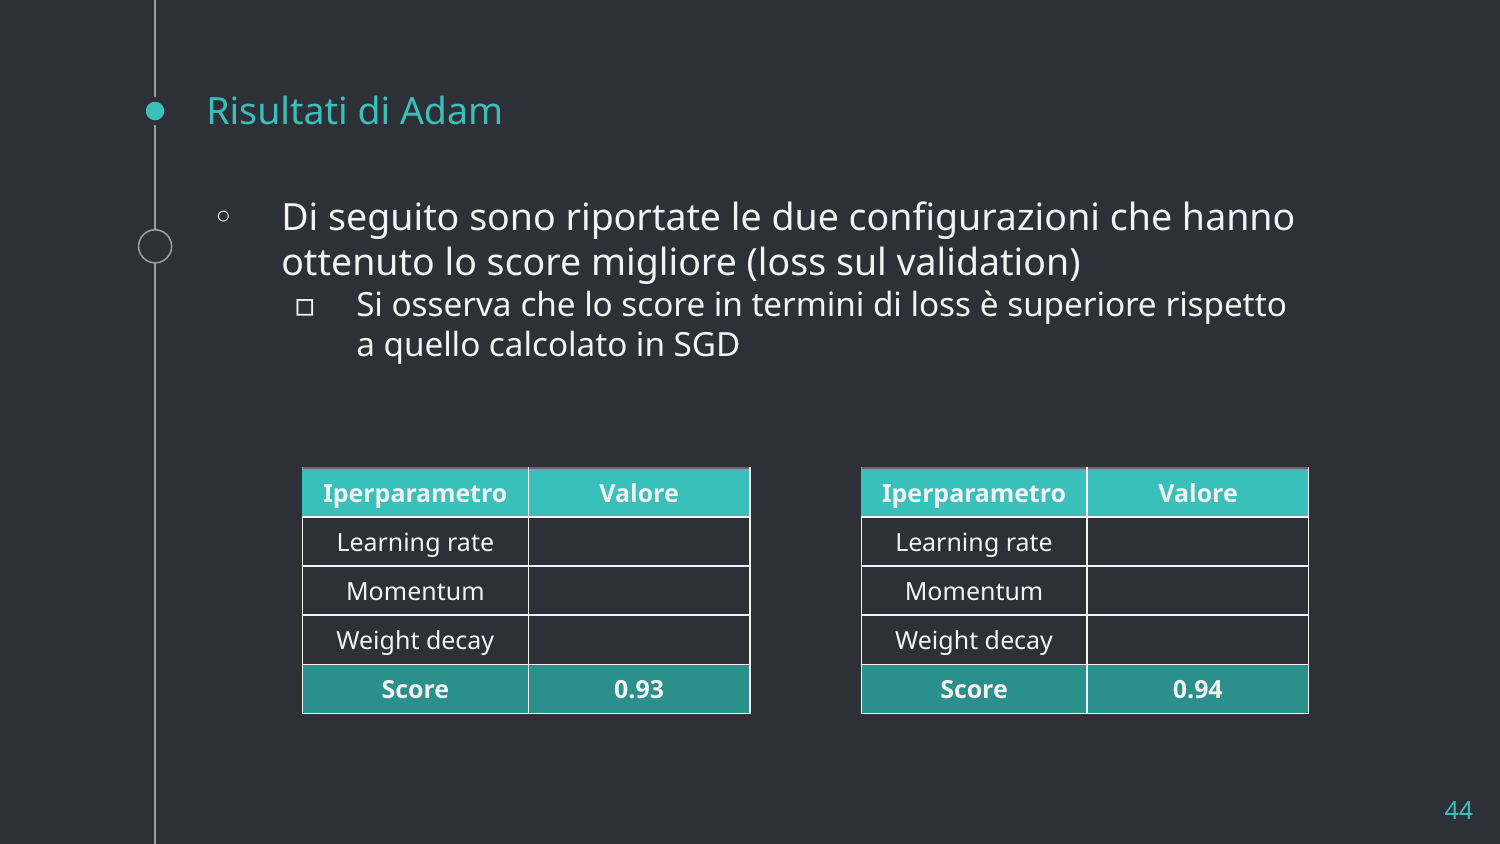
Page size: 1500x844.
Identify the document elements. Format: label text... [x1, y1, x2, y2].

title Risultati di Adam [191, 90, 1317, 147]
slide_number 44 [1398, 779, 1489, 832]
list Di seguito sono riportate le due configurazioni che hanno ottenuto lo score migliore (loss sul validation) Si osserva che lo score in termini di loss è superiore rispetto a quello calcolato in SGD [191, 178, 1317, 790]
